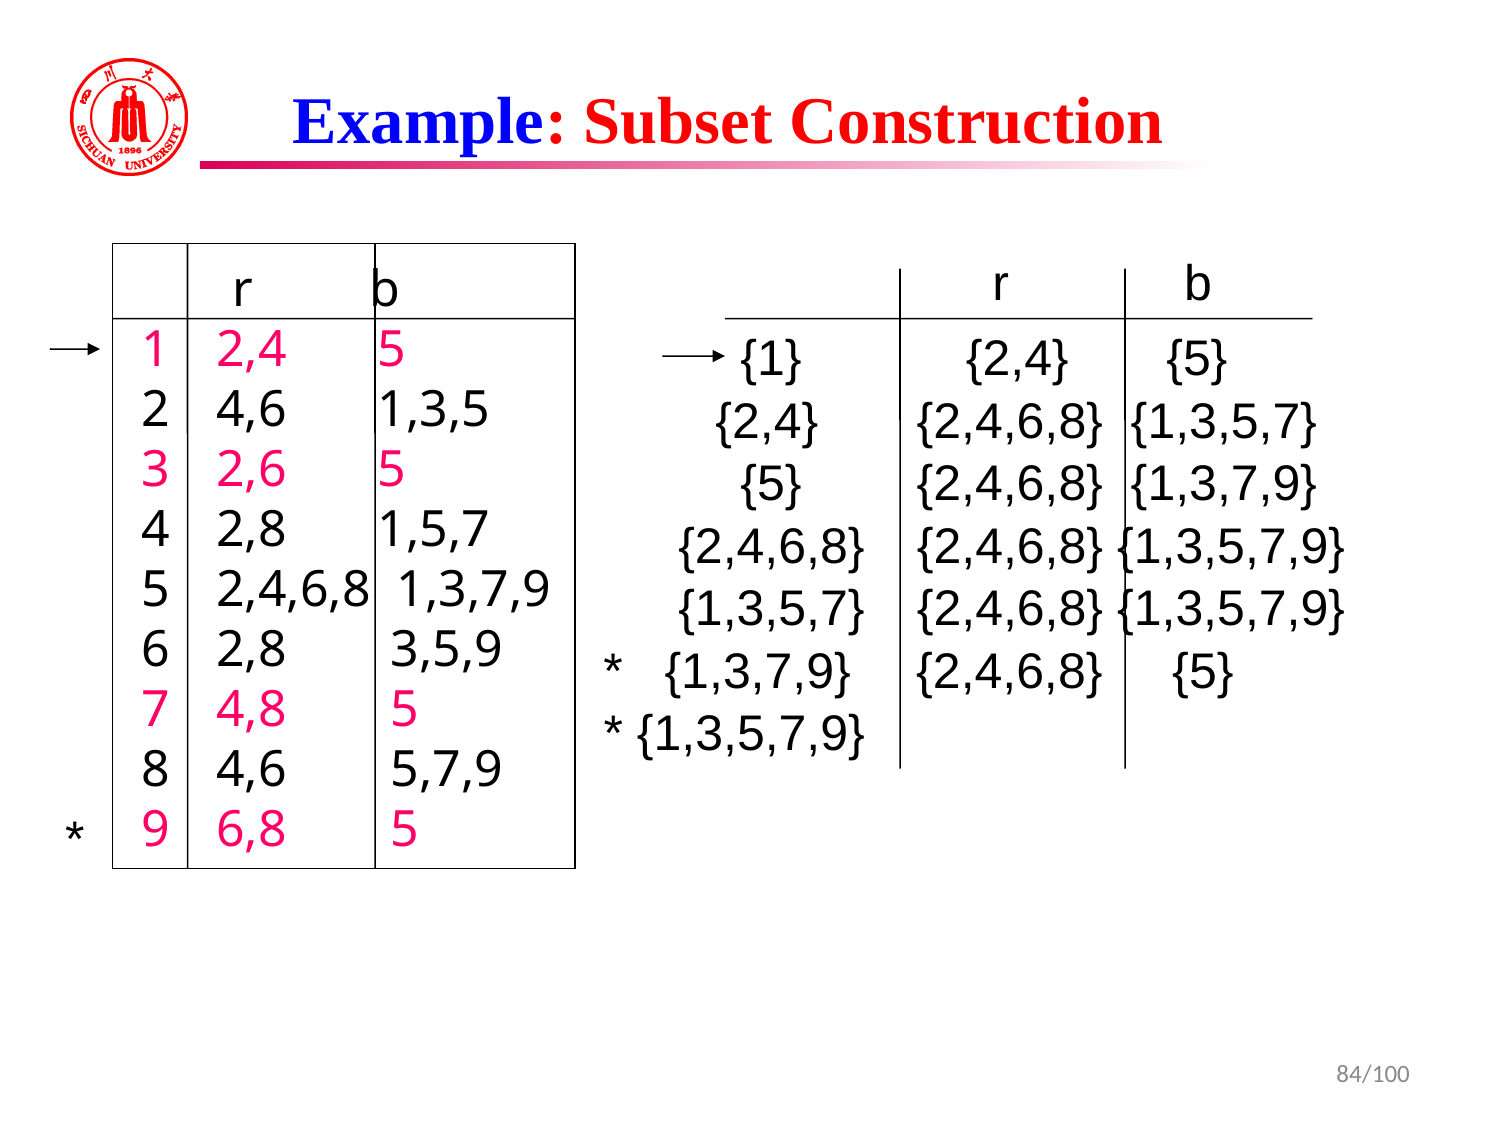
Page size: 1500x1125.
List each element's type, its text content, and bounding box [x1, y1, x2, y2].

text_box {1} [725, 318, 817, 381]
text_box Example: Subset Construction [285, 72, 1172, 160]
text_box {1,3,5,7} [663, 568, 880, 644]
text_box * {1,3,5,7,9} [588, 693, 881, 769]
text_box {2,4,6,8} [663, 505, 880, 568]
text_box {2,4,6,8} {1,3,7,9} [901, 456, 1333, 519]
picture [70, 58, 188, 176]
text_box r b [977, 243, 1228, 318]
text_box [199, 161, 1214, 169]
text_box {2,4,6,8} {1,3,5,7} [901, 381, 1333, 456]
text_box {2,4,6,8} {1,3,5,7,9} [902, 505, 1361, 568]
text_box {2,4} [700, 381, 834, 456]
text_box * {1,3,7,9} [588, 631, 867, 706]
slide_number 84/100 [1074, 1042, 1425, 1103]
text_box {2,4,6,8} {1,3,5,7,9} [902, 568, 1361, 644]
text_box {2,4,6,8} {5} [901, 631, 1249, 706]
text_box [662, 349, 725, 363]
text_box {5} [725, 456, 817, 519]
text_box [49, 243, 576, 875]
text_box {2,4} {5} [951, 318, 1244, 394]
